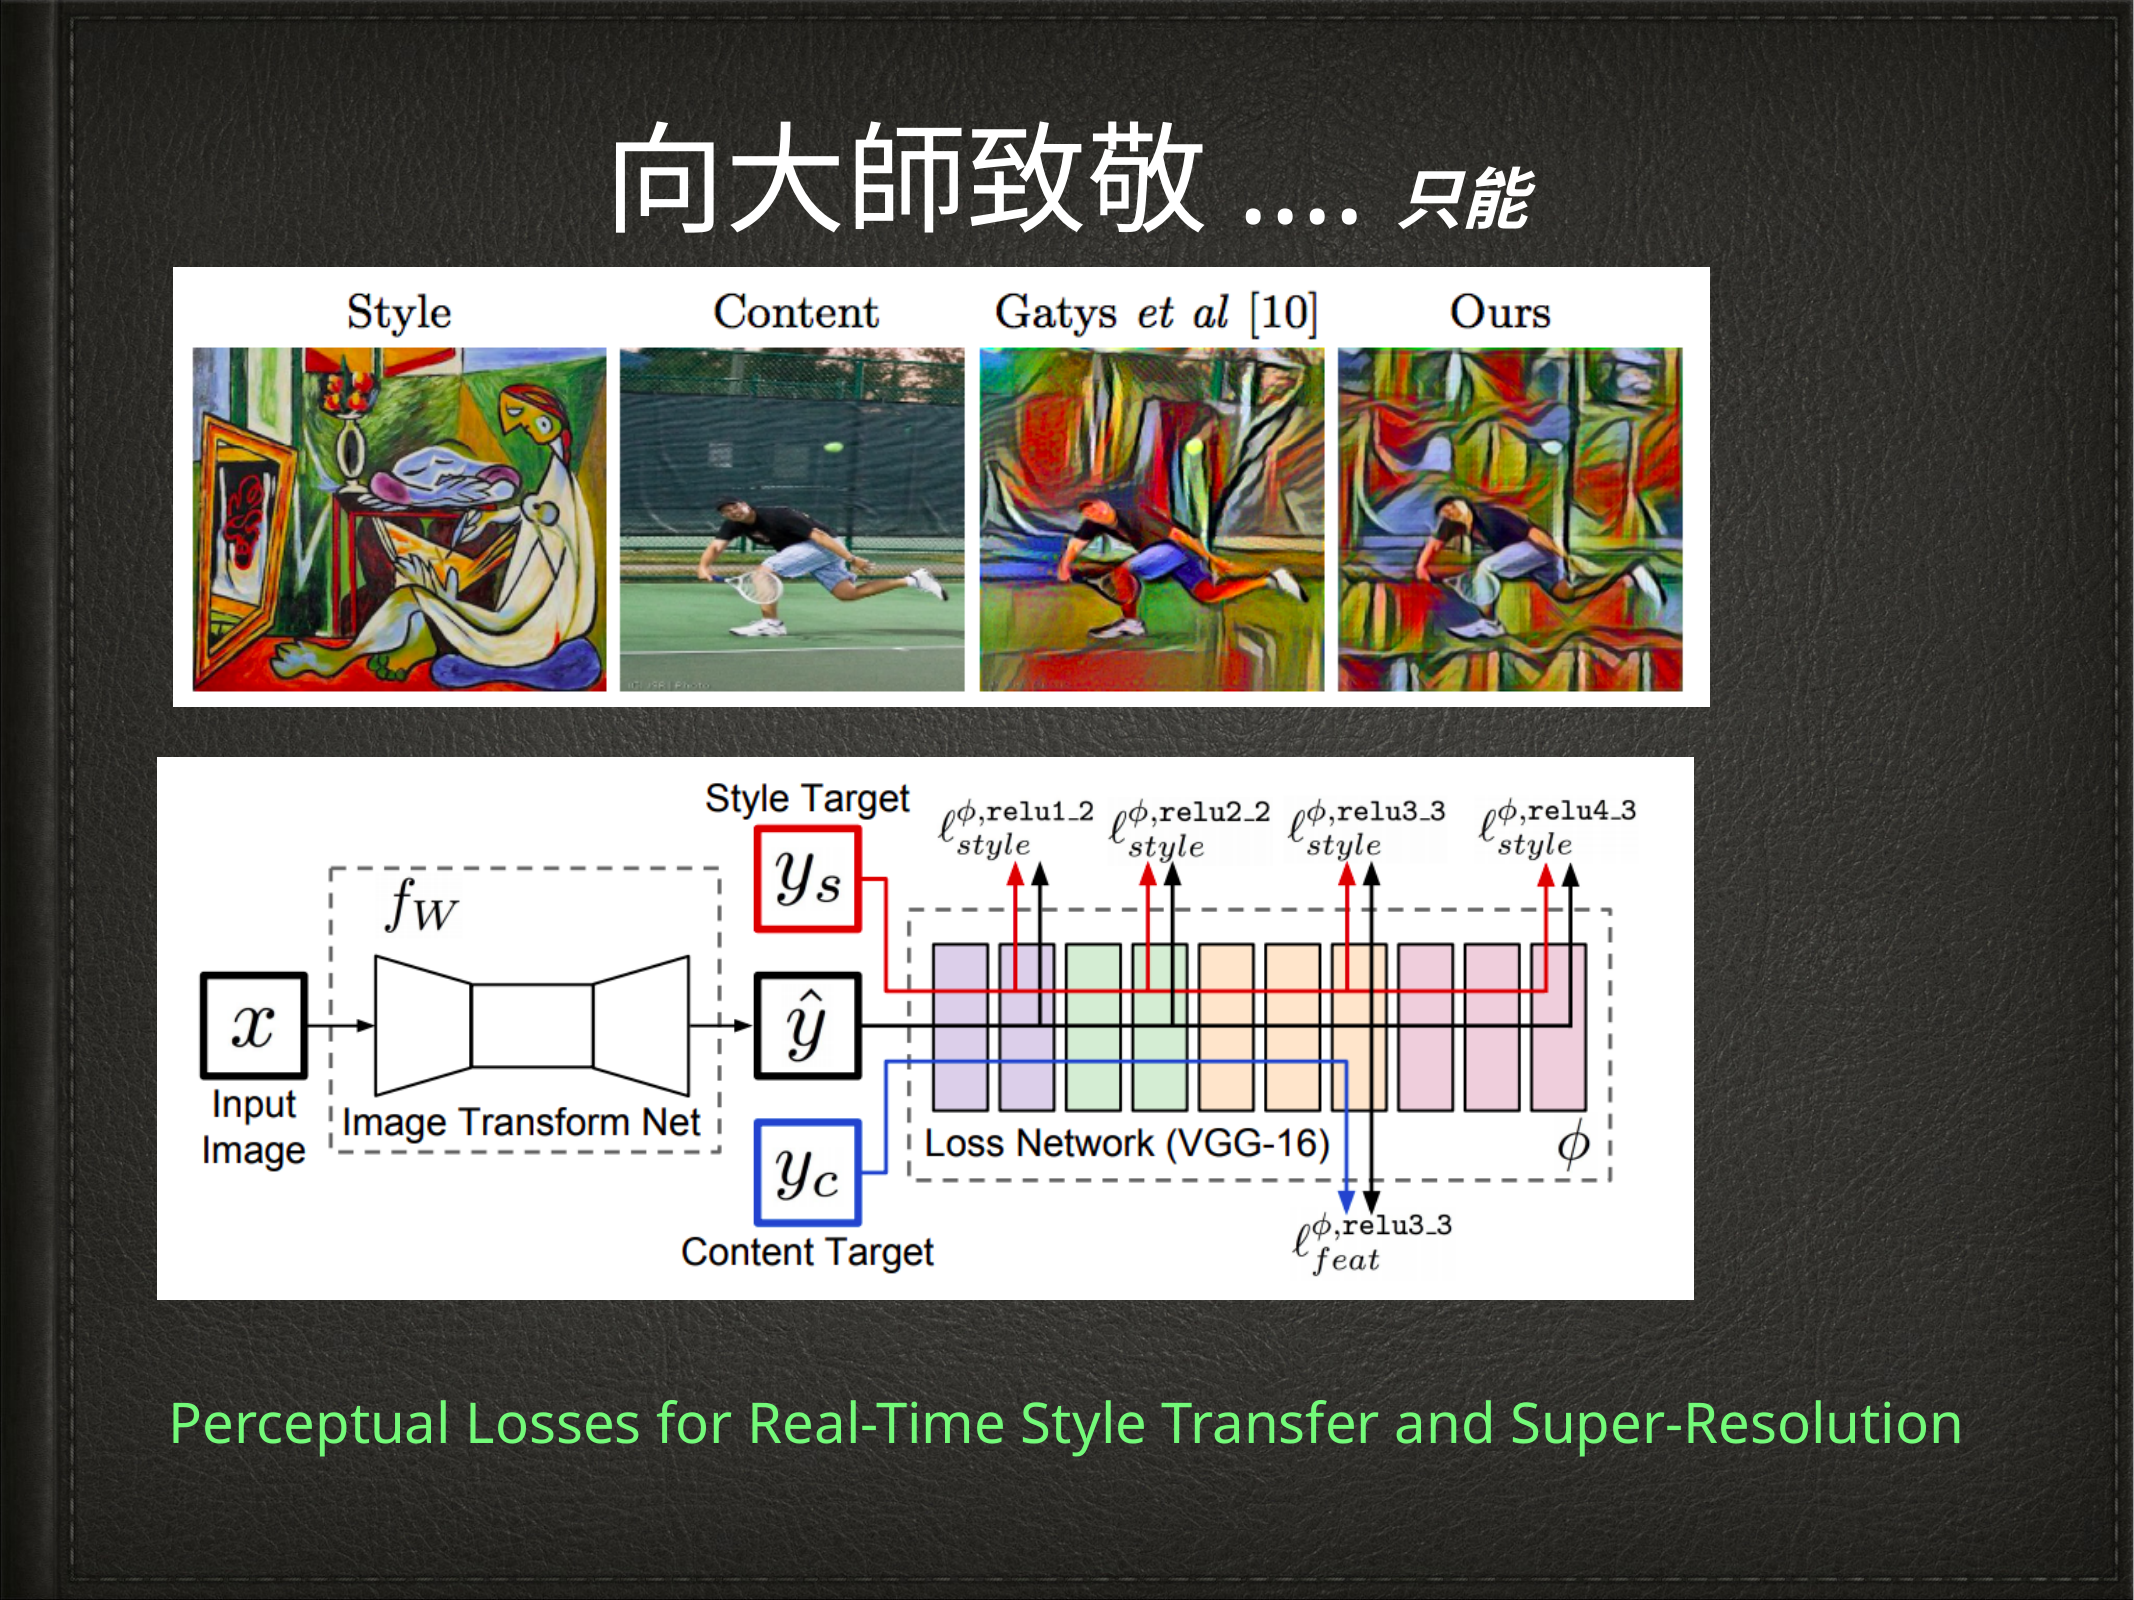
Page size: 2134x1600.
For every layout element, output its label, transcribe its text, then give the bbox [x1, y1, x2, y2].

text_box 向大師致敬....只能 [149, 29, 1984, 321]
picture [0, 0, 2134, 1600]
text_box Perceptual Losses for Real-Time Style Transfer and Super-Resolution [160, 1378, 1973, 1463]
